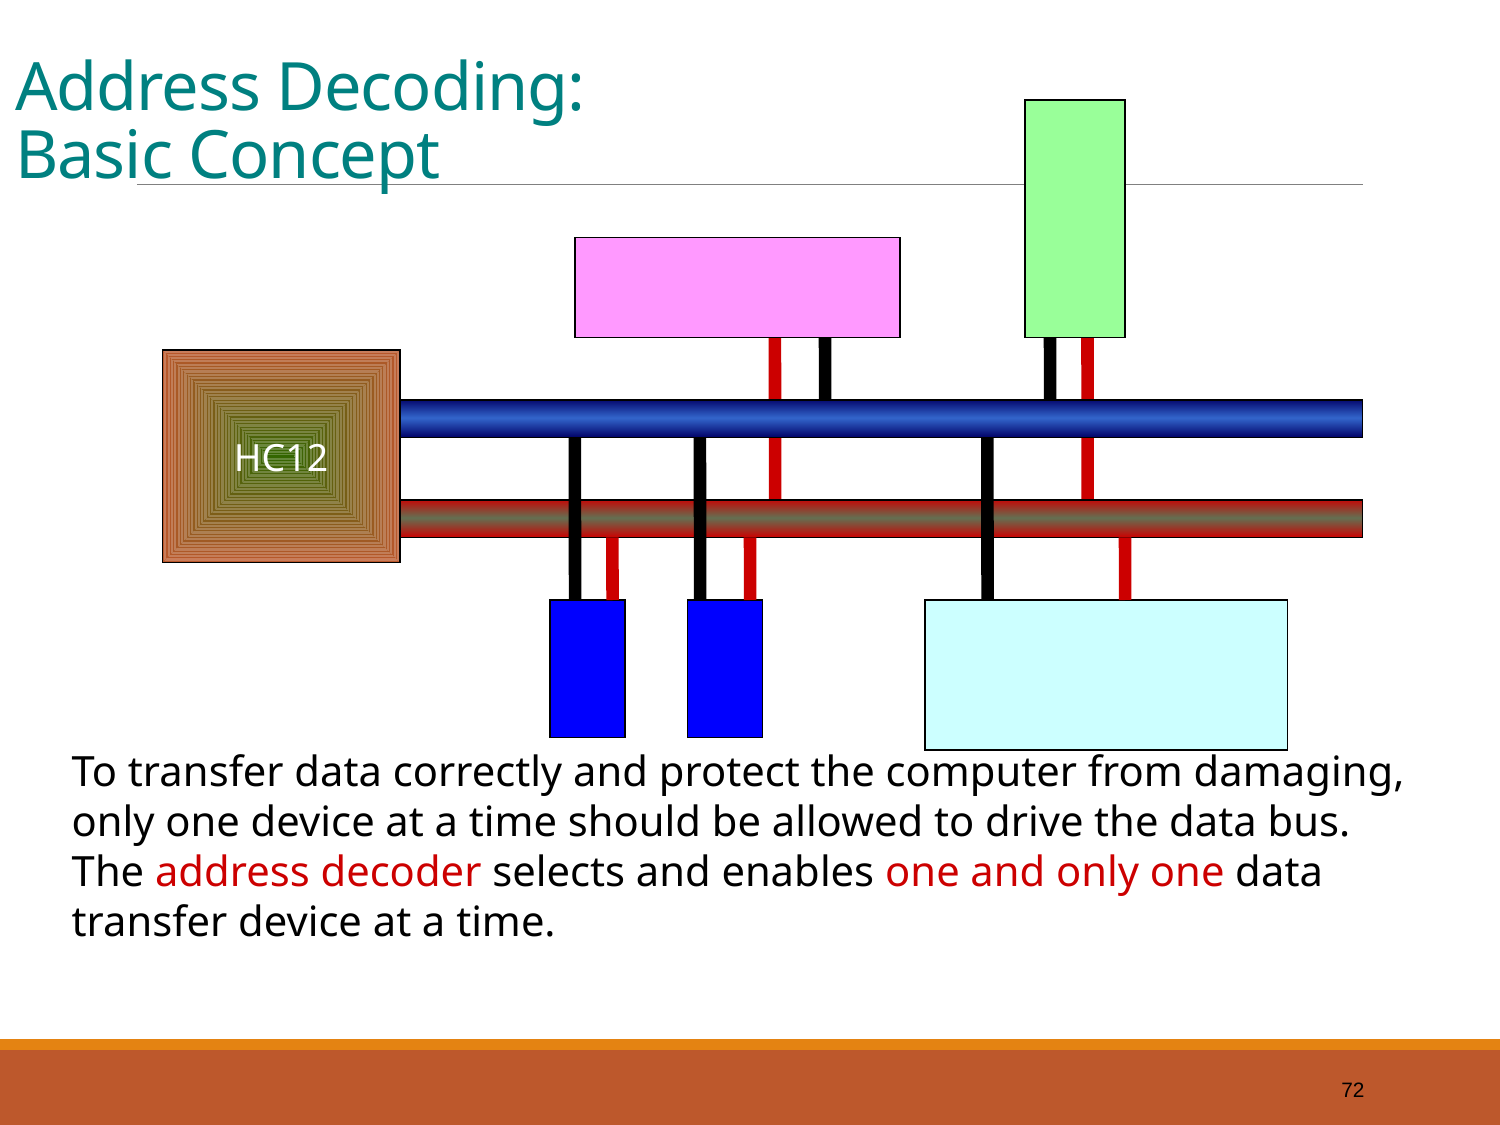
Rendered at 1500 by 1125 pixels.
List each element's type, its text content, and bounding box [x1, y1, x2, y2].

text_box [1025, 99, 1125, 338]
text_box [549, 599, 625, 737]
text_box To transfer data correctly and protect the computer from damaging, only one device at a time should be allowed to drive the data bus. The address decoder selects and enables one and only one data transfer device at a time. [56, 737, 1431, 953]
text_box HC12 [162, 349, 400, 563]
text_box [575, 500, 700, 538]
title Address Decoding: Basic Concept [0, 24, 1025, 200]
text_box [701, 500, 987, 538]
slide_number 72 [1218, 1059, 1380, 1120]
text_box [988, 500, 1363, 538]
text_box [399, 500, 574, 538]
text_box [687, 599, 763, 737]
text_box [575, 237, 900, 338]
text_box [924, 599, 1288, 737]
text_box [399, 399, 1363, 438]
